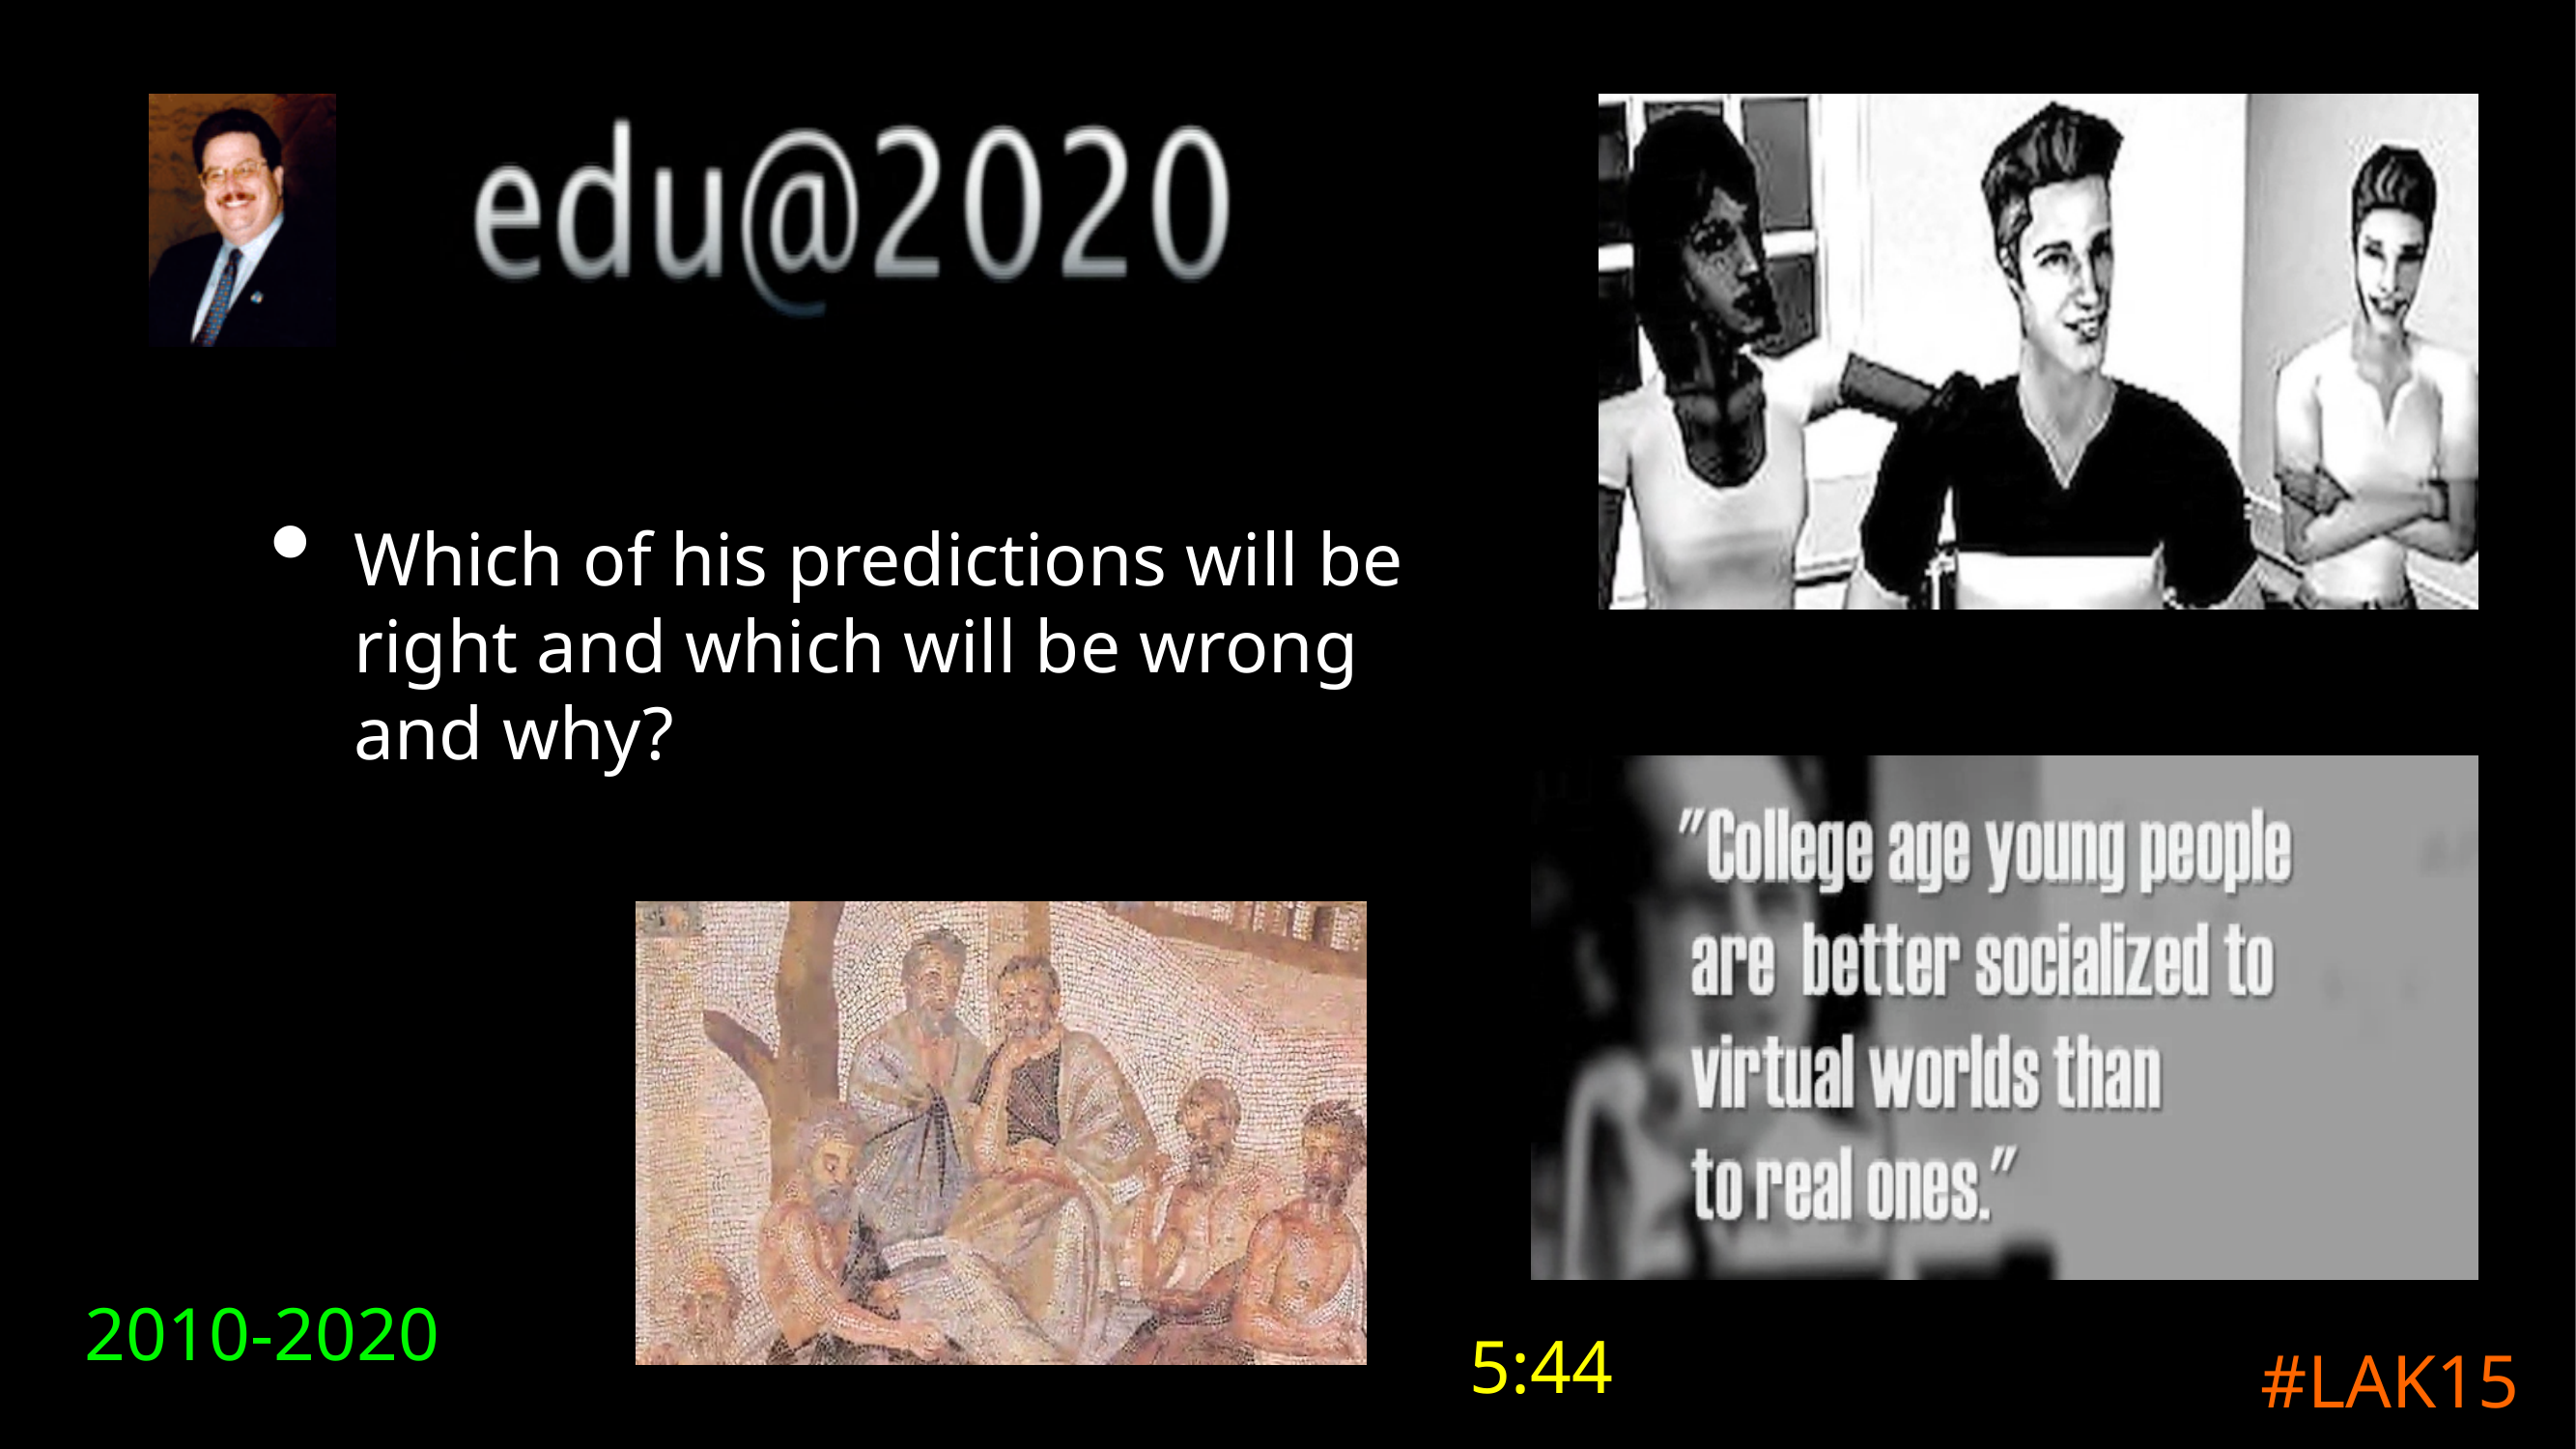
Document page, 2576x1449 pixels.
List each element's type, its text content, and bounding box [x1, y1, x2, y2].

picture [636, 901, 1367, 1365]
picture [1599, 94, 2479, 610]
text_box #LAK15 [2252, 1326, 2529, 1431]
picture [1531, 755, 2479, 1280]
text_box 5:44 [1461, 1313, 1623, 1416]
list Which of his predictions will be right and which will be wrong and why? [183, 412, 1472, 876]
picture [148, 94, 337, 347]
text_box 2010-2020 [54, 1279, 471, 1383]
picture [339, 0, 1367, 407]
